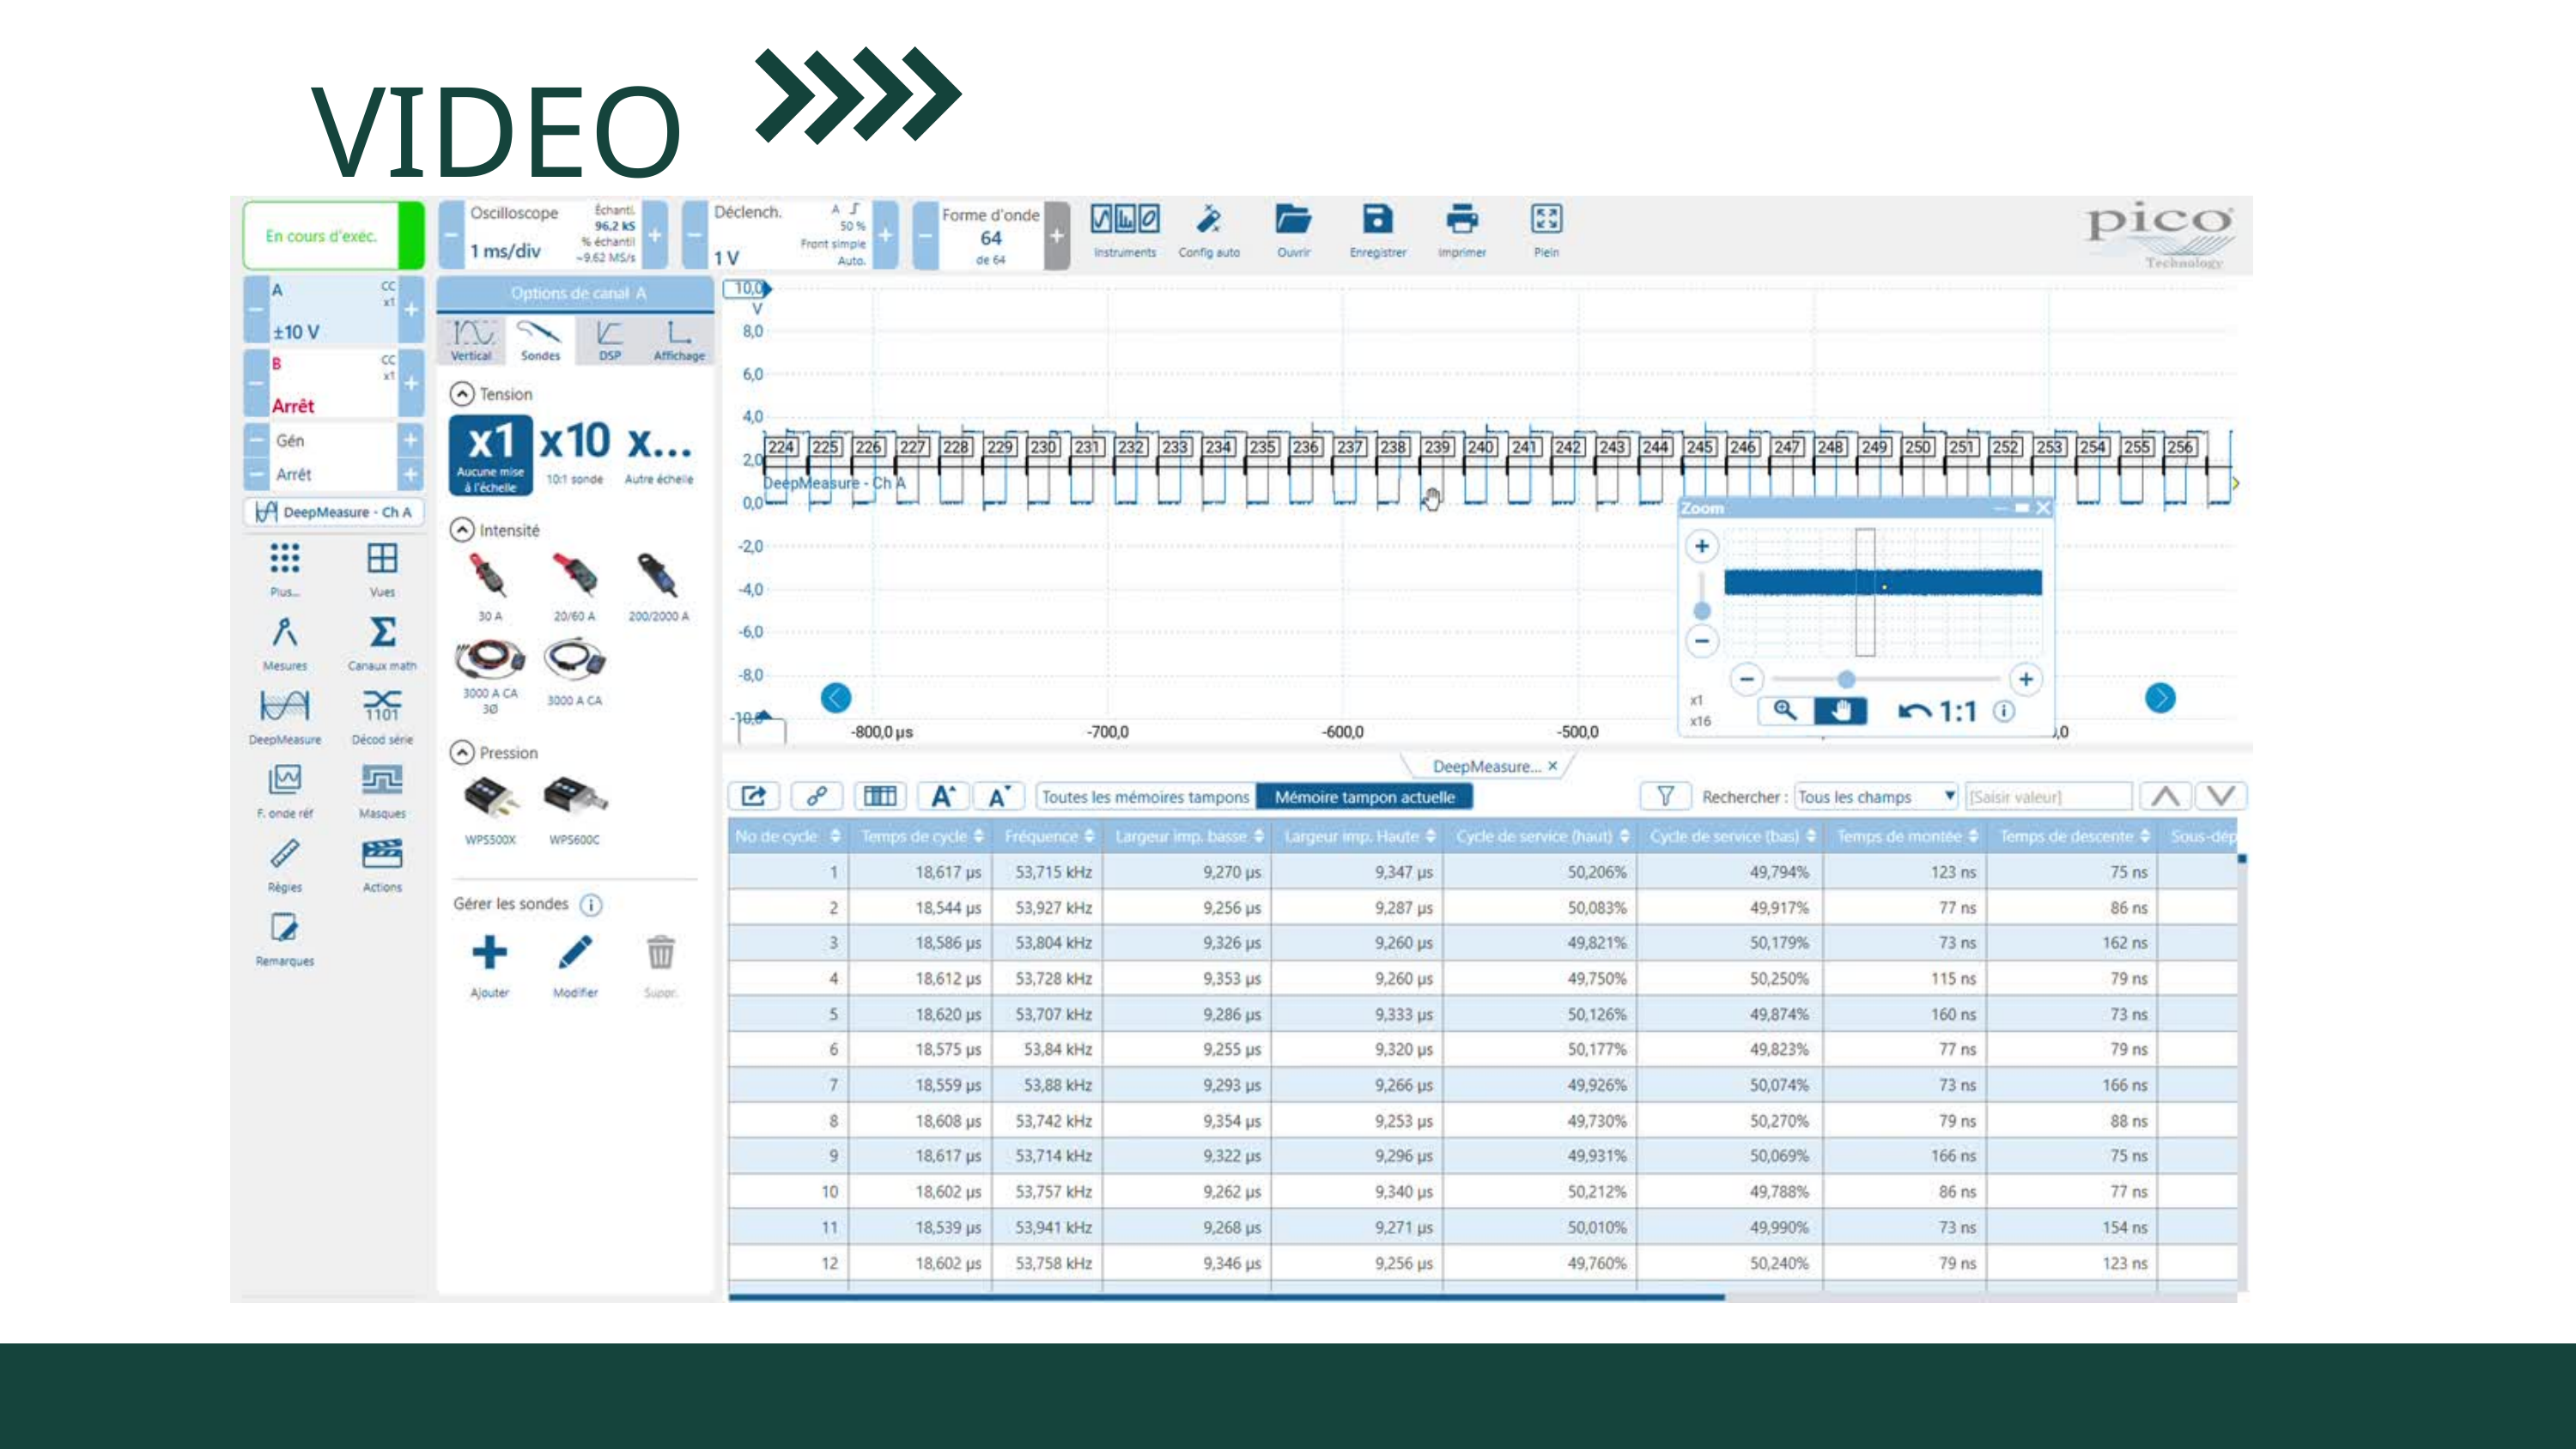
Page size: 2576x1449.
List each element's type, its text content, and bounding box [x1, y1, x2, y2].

text_box [755, 46, 963, 145]
text_box VIDEO [0, 27, 688, 203]
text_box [0, 1343, 2576, 1449]
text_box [229, 195, 2254, 1304]
